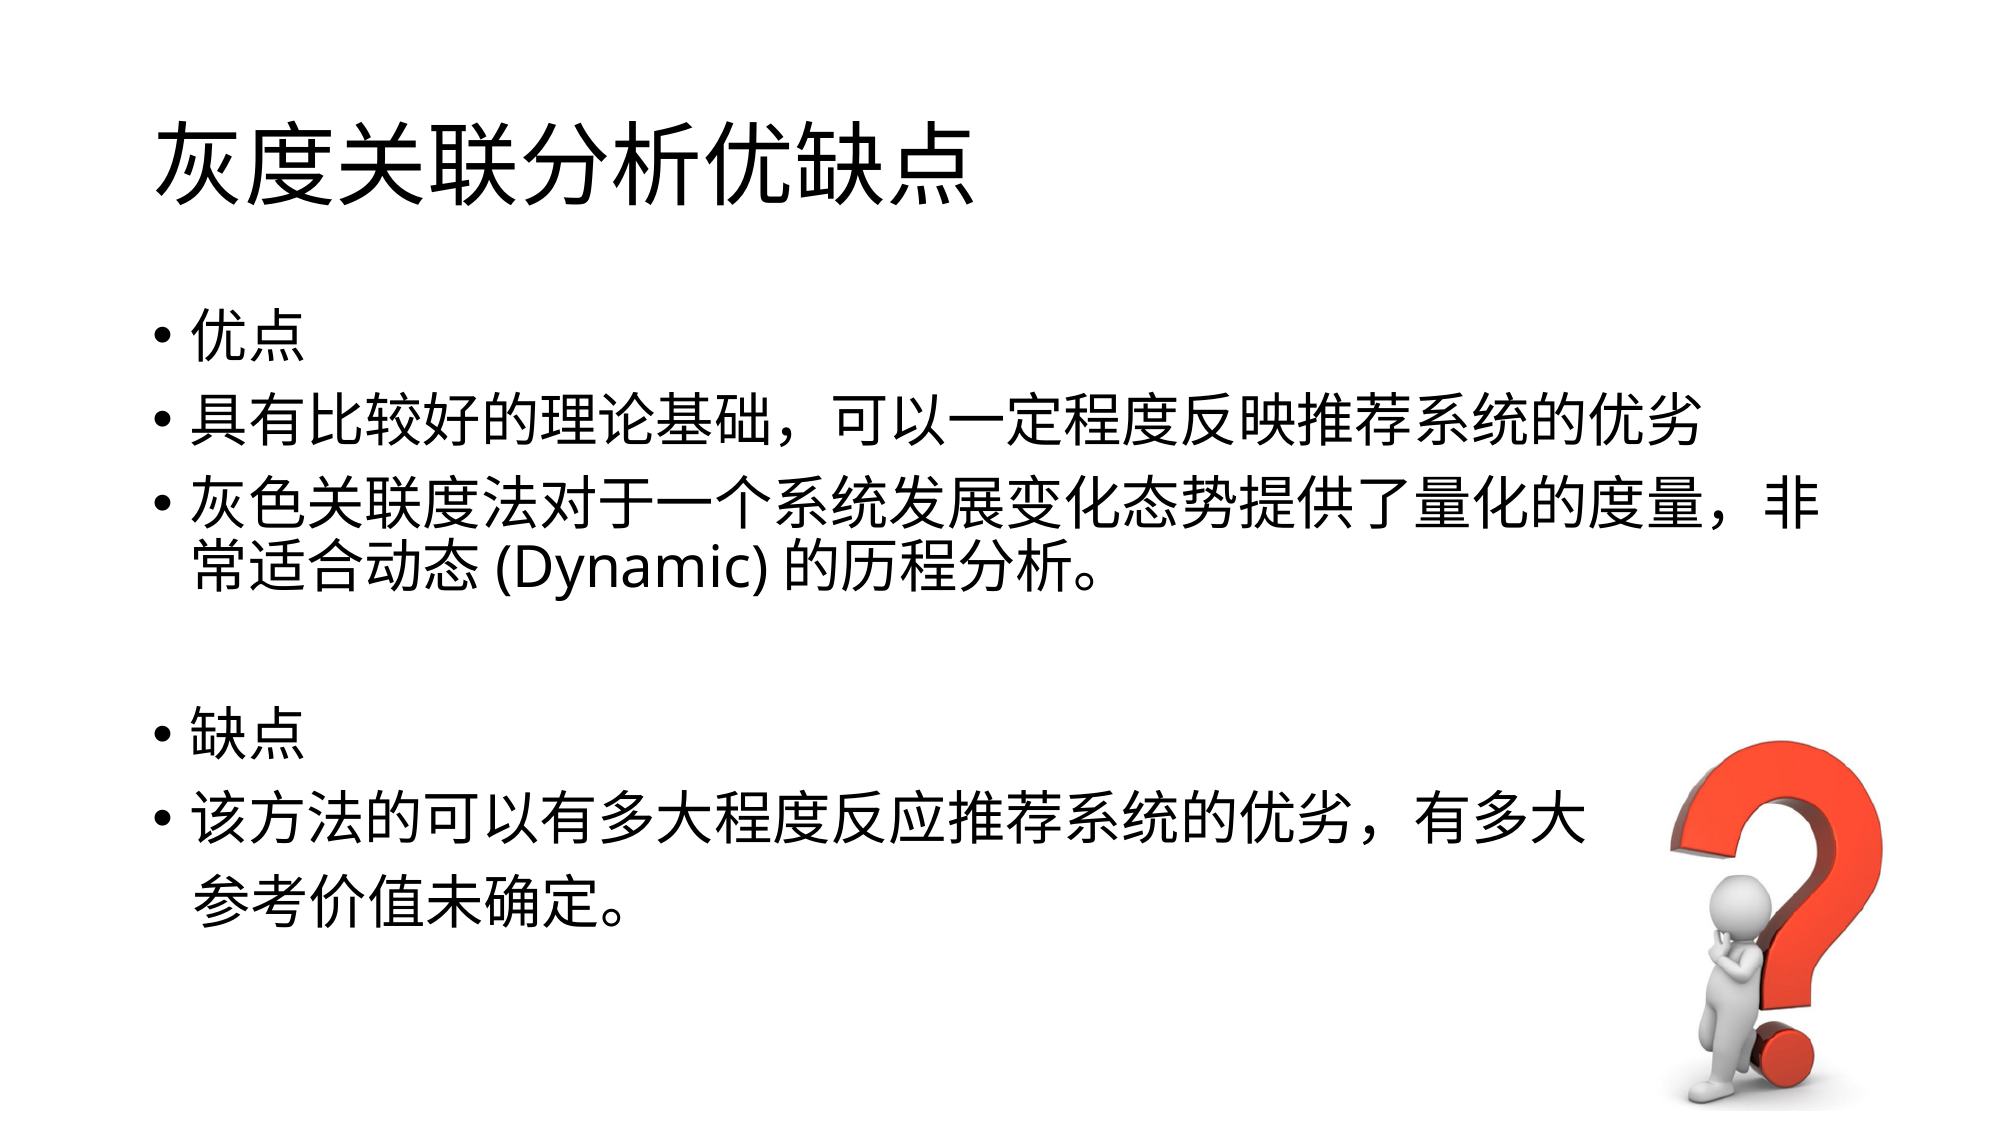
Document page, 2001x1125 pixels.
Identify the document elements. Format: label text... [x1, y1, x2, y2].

title 灰度关联分析优缺点 [137, 59, 1863, 278]
picture [1618, 731, 1916, 1111]
list 优点 具有比较好的理论基础，可以一定程度反映推荐系统的优劣 灰色关联度法对于一个系统发展变化态势提供了量化的度量，非常适合动态(Dynamic)的历程分析。 缺点 该方法的可以有多大程度反应推荐系统的优劣，有多大 参考价值未确定。 [137, 299, 1863, 1014]
